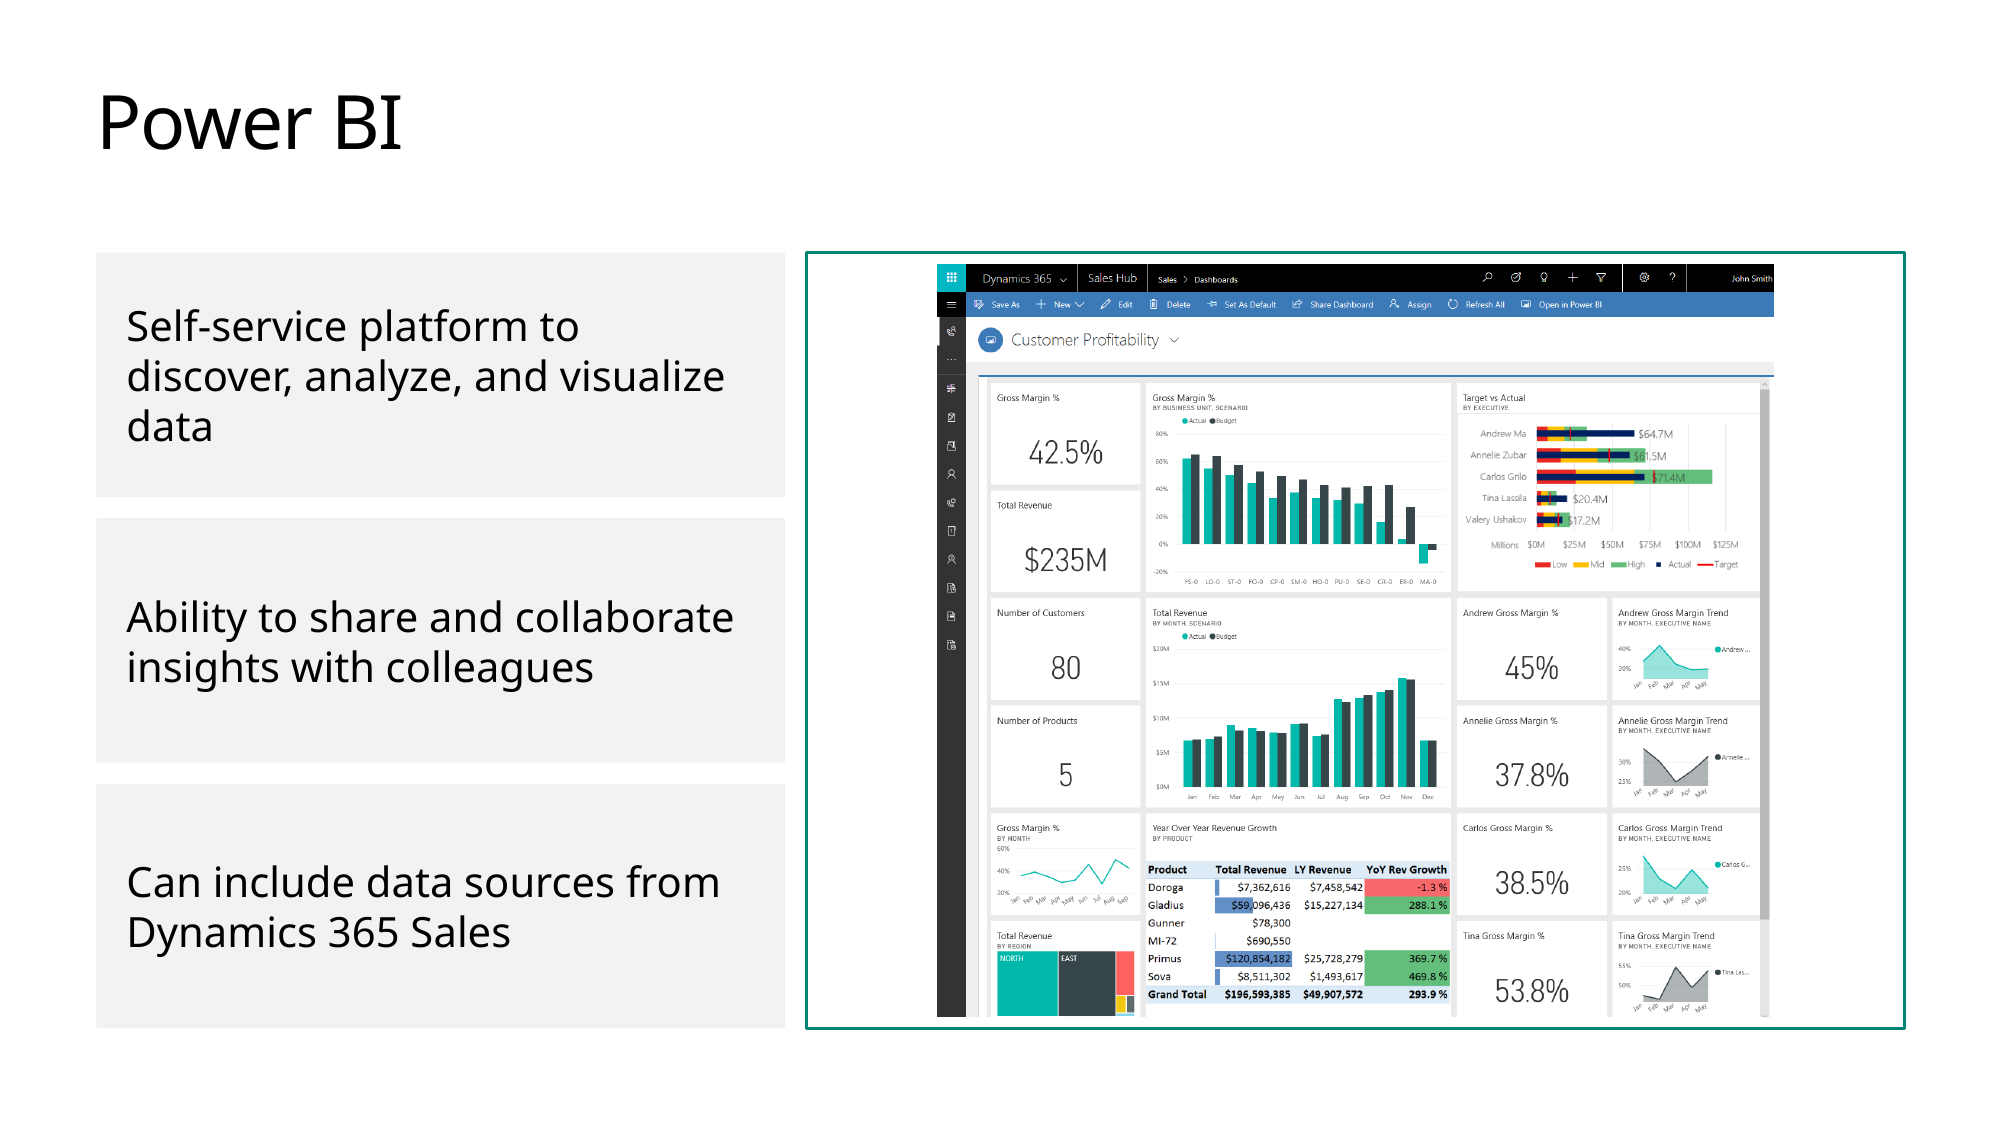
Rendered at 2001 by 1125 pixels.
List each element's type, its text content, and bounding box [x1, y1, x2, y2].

title Power BI [96, 75, 1904, 166]
text_box [805, 252, 1905, 1029]
text_box Self-service platform to discover, analyze, and visualize data [96, 252, 785, 498]
text_box Can include data sources from Dynamics 365 Sales [96, 783, 785, 1029]
text_box Ability to share and collaborate insights with colleagues [96, 518, 785, 763]
picture [936, 264, 1774, 1017]
